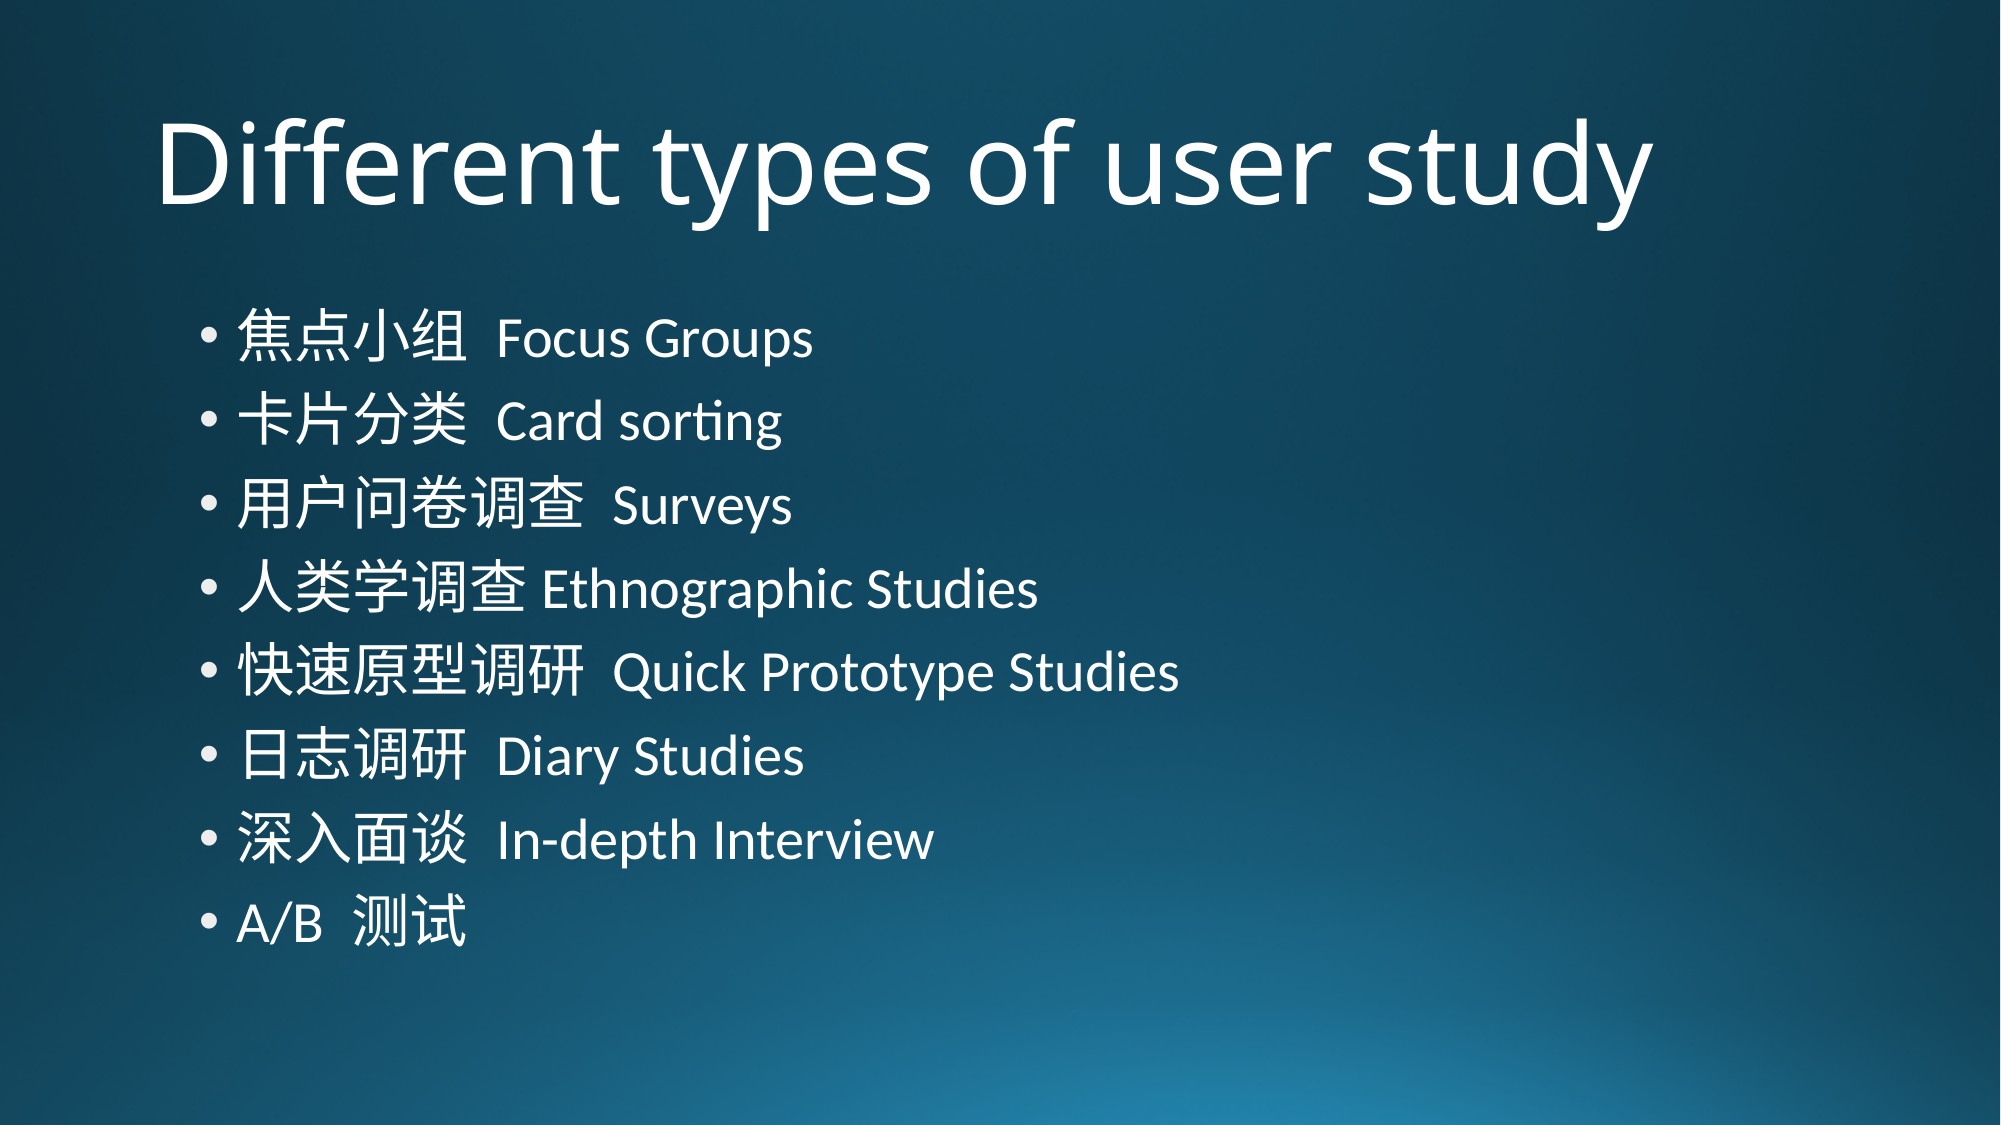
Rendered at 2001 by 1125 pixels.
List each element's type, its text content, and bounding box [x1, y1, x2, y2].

picture [0, 0, 2001, 1125]
title Different types of user study [137, 59, 1863, 278]
list 焦点小组 Focus Groups 卡片分类 Card sorting 用户问卷调查 Surveys 人类学调查Ethnographic Studies 快速原型调研 Quick Prototype Studies 日志调研 Diary Studies 深入面谈 In-depth Interview A/B 测试 [183, 299, 1863, 1014]
